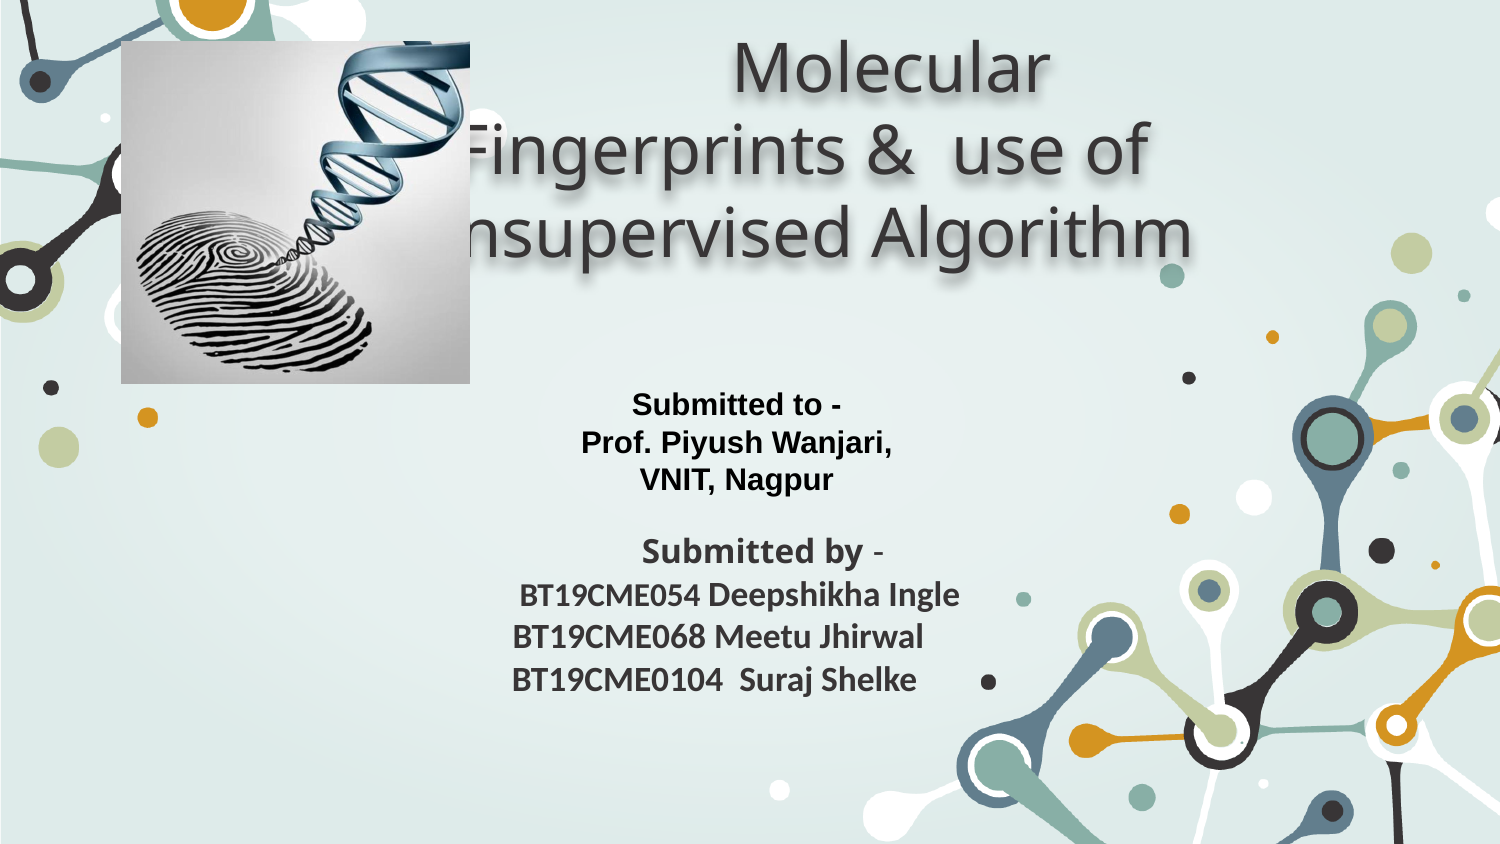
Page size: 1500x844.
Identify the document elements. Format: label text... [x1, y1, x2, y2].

picture [0, 0, 1500, 844]
title Molecular Fingerprints & use of Unsupervised Algorithm [388, 0, 1216, 287]
subtitle Submitted by - BT19CME054 Deepshikha Ingle BT19CME068 Meetu Jhirwal BT19CME0104 Suraj Shelke [362, 513, 979, 668]
text_box Submitted to - Prof. Piyush Wanjari, VNIT, Nagpur [484, 369, 990, 512]
